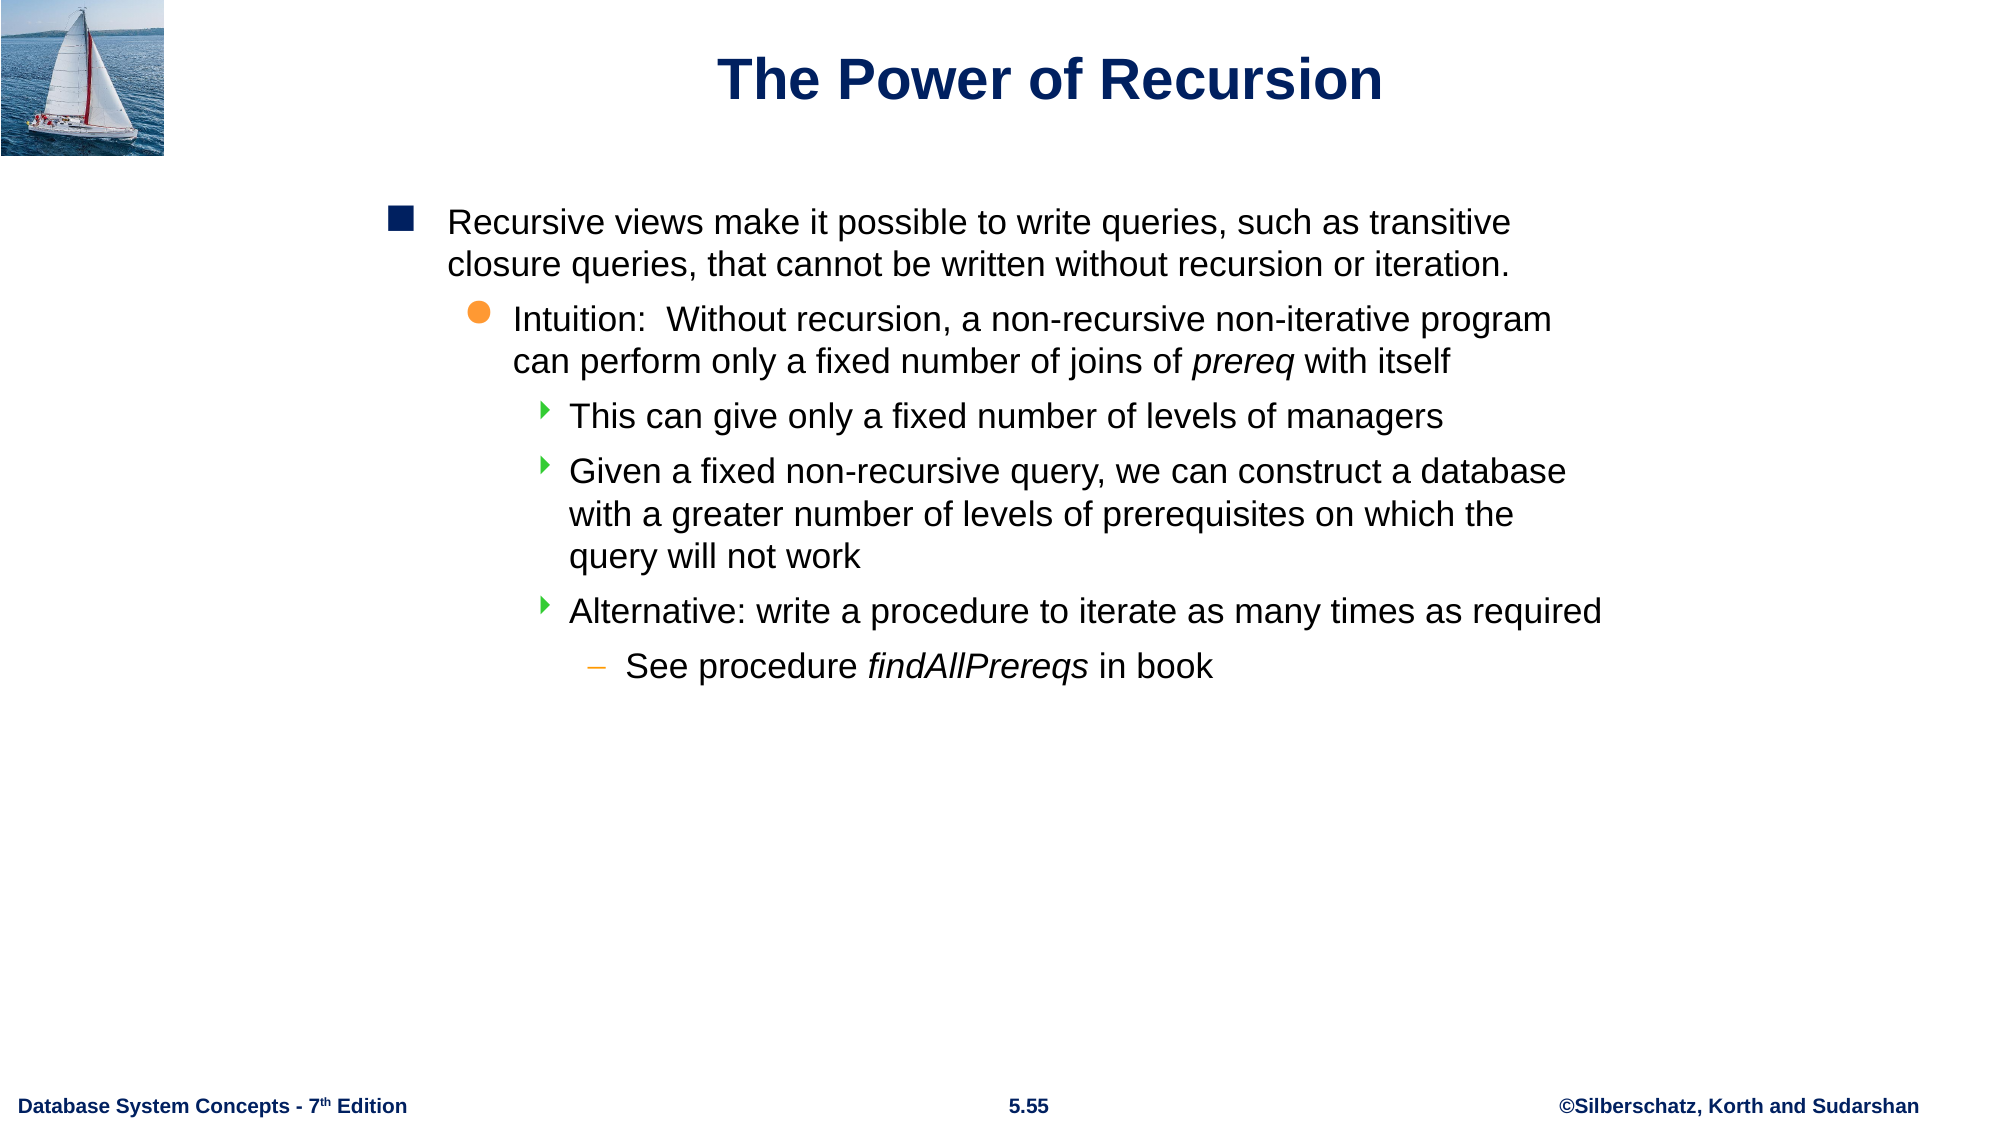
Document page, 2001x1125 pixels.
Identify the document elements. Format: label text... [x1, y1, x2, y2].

list Recursive views make it possible to write queries, such as transitive closure queries, that cannot be written without recursion or iteration. Intuition: Without recursion, a non-recursive non-iterative program can perform only a fixed number of joins of prereq with itself This can give only a fixed number of levels of managers Given a fixed non-recursive query, we can construct a database with a greater number of levels of prerequisites on which the query will not work Alternative: write a procedure to iterate as many times as required See procedure findAllPrereqs in book [376, 191, 1627, 1051]
title The Power of Recursion [167, 18, 1935, 120]
picture [1, 0, 164, 156]
